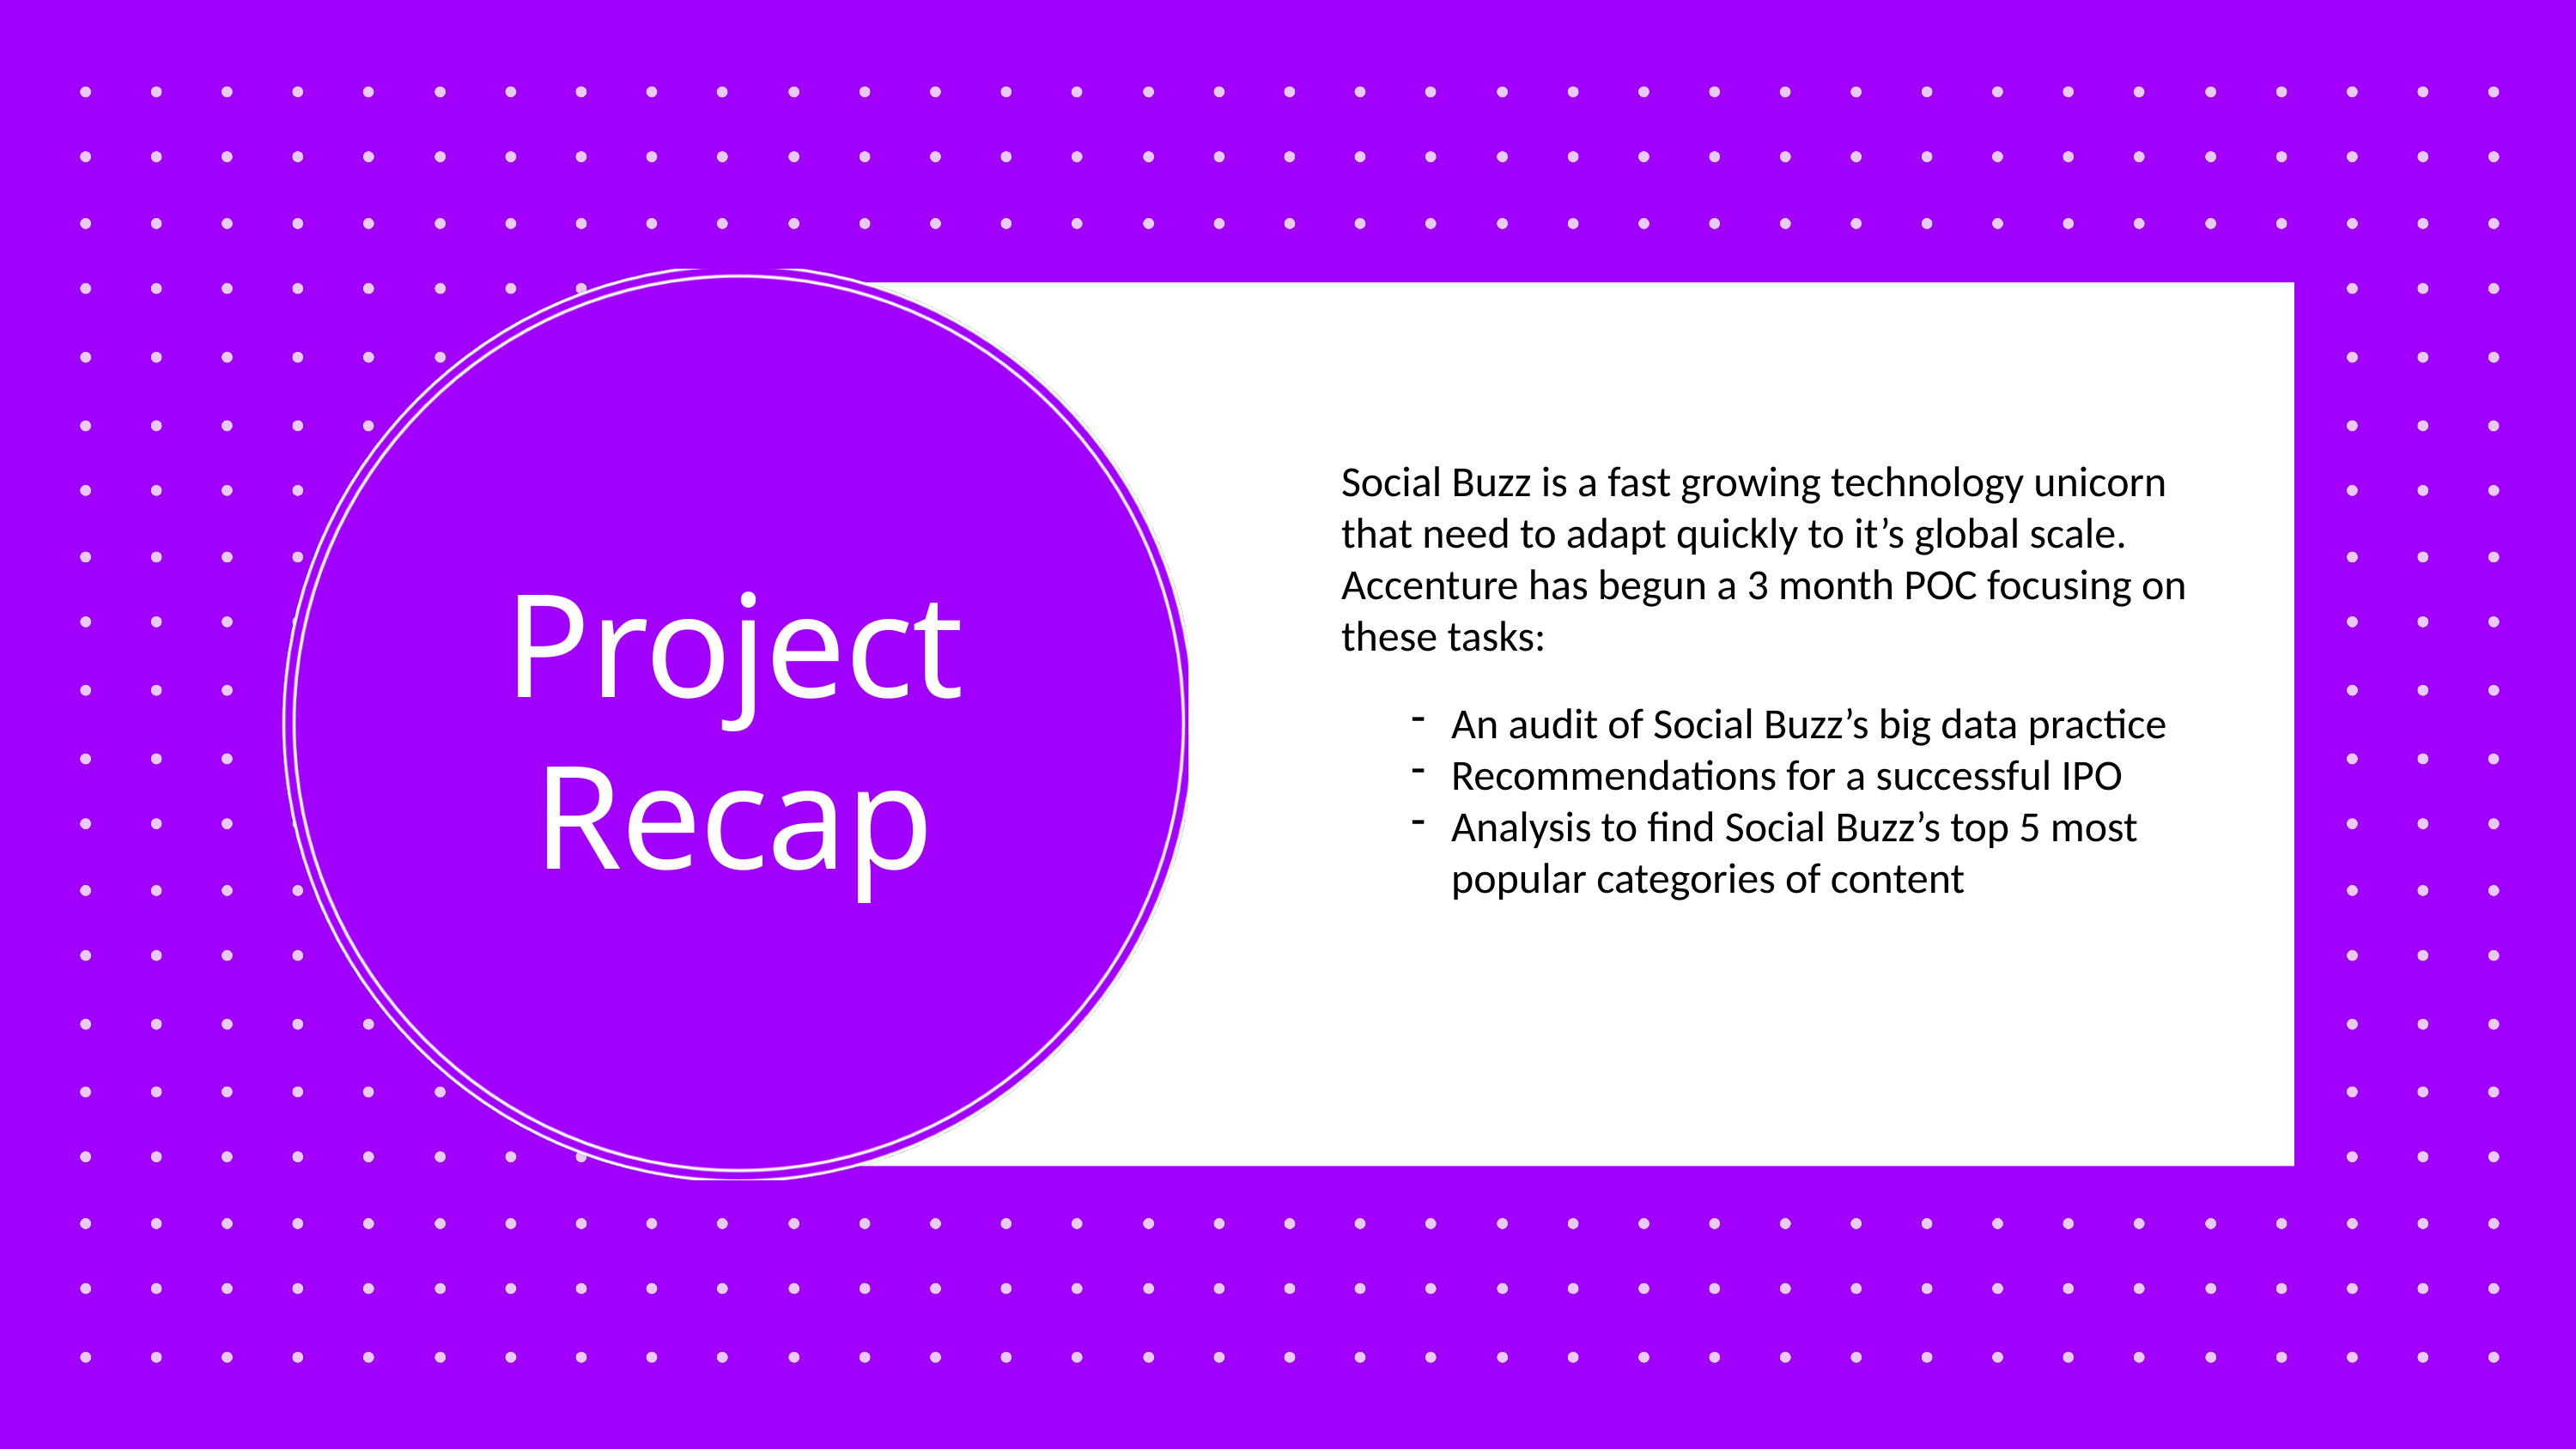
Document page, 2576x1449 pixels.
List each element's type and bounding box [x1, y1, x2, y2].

picture [278, 268, 1189, 1180]
text_box [72, 82, 2504, 1367]
